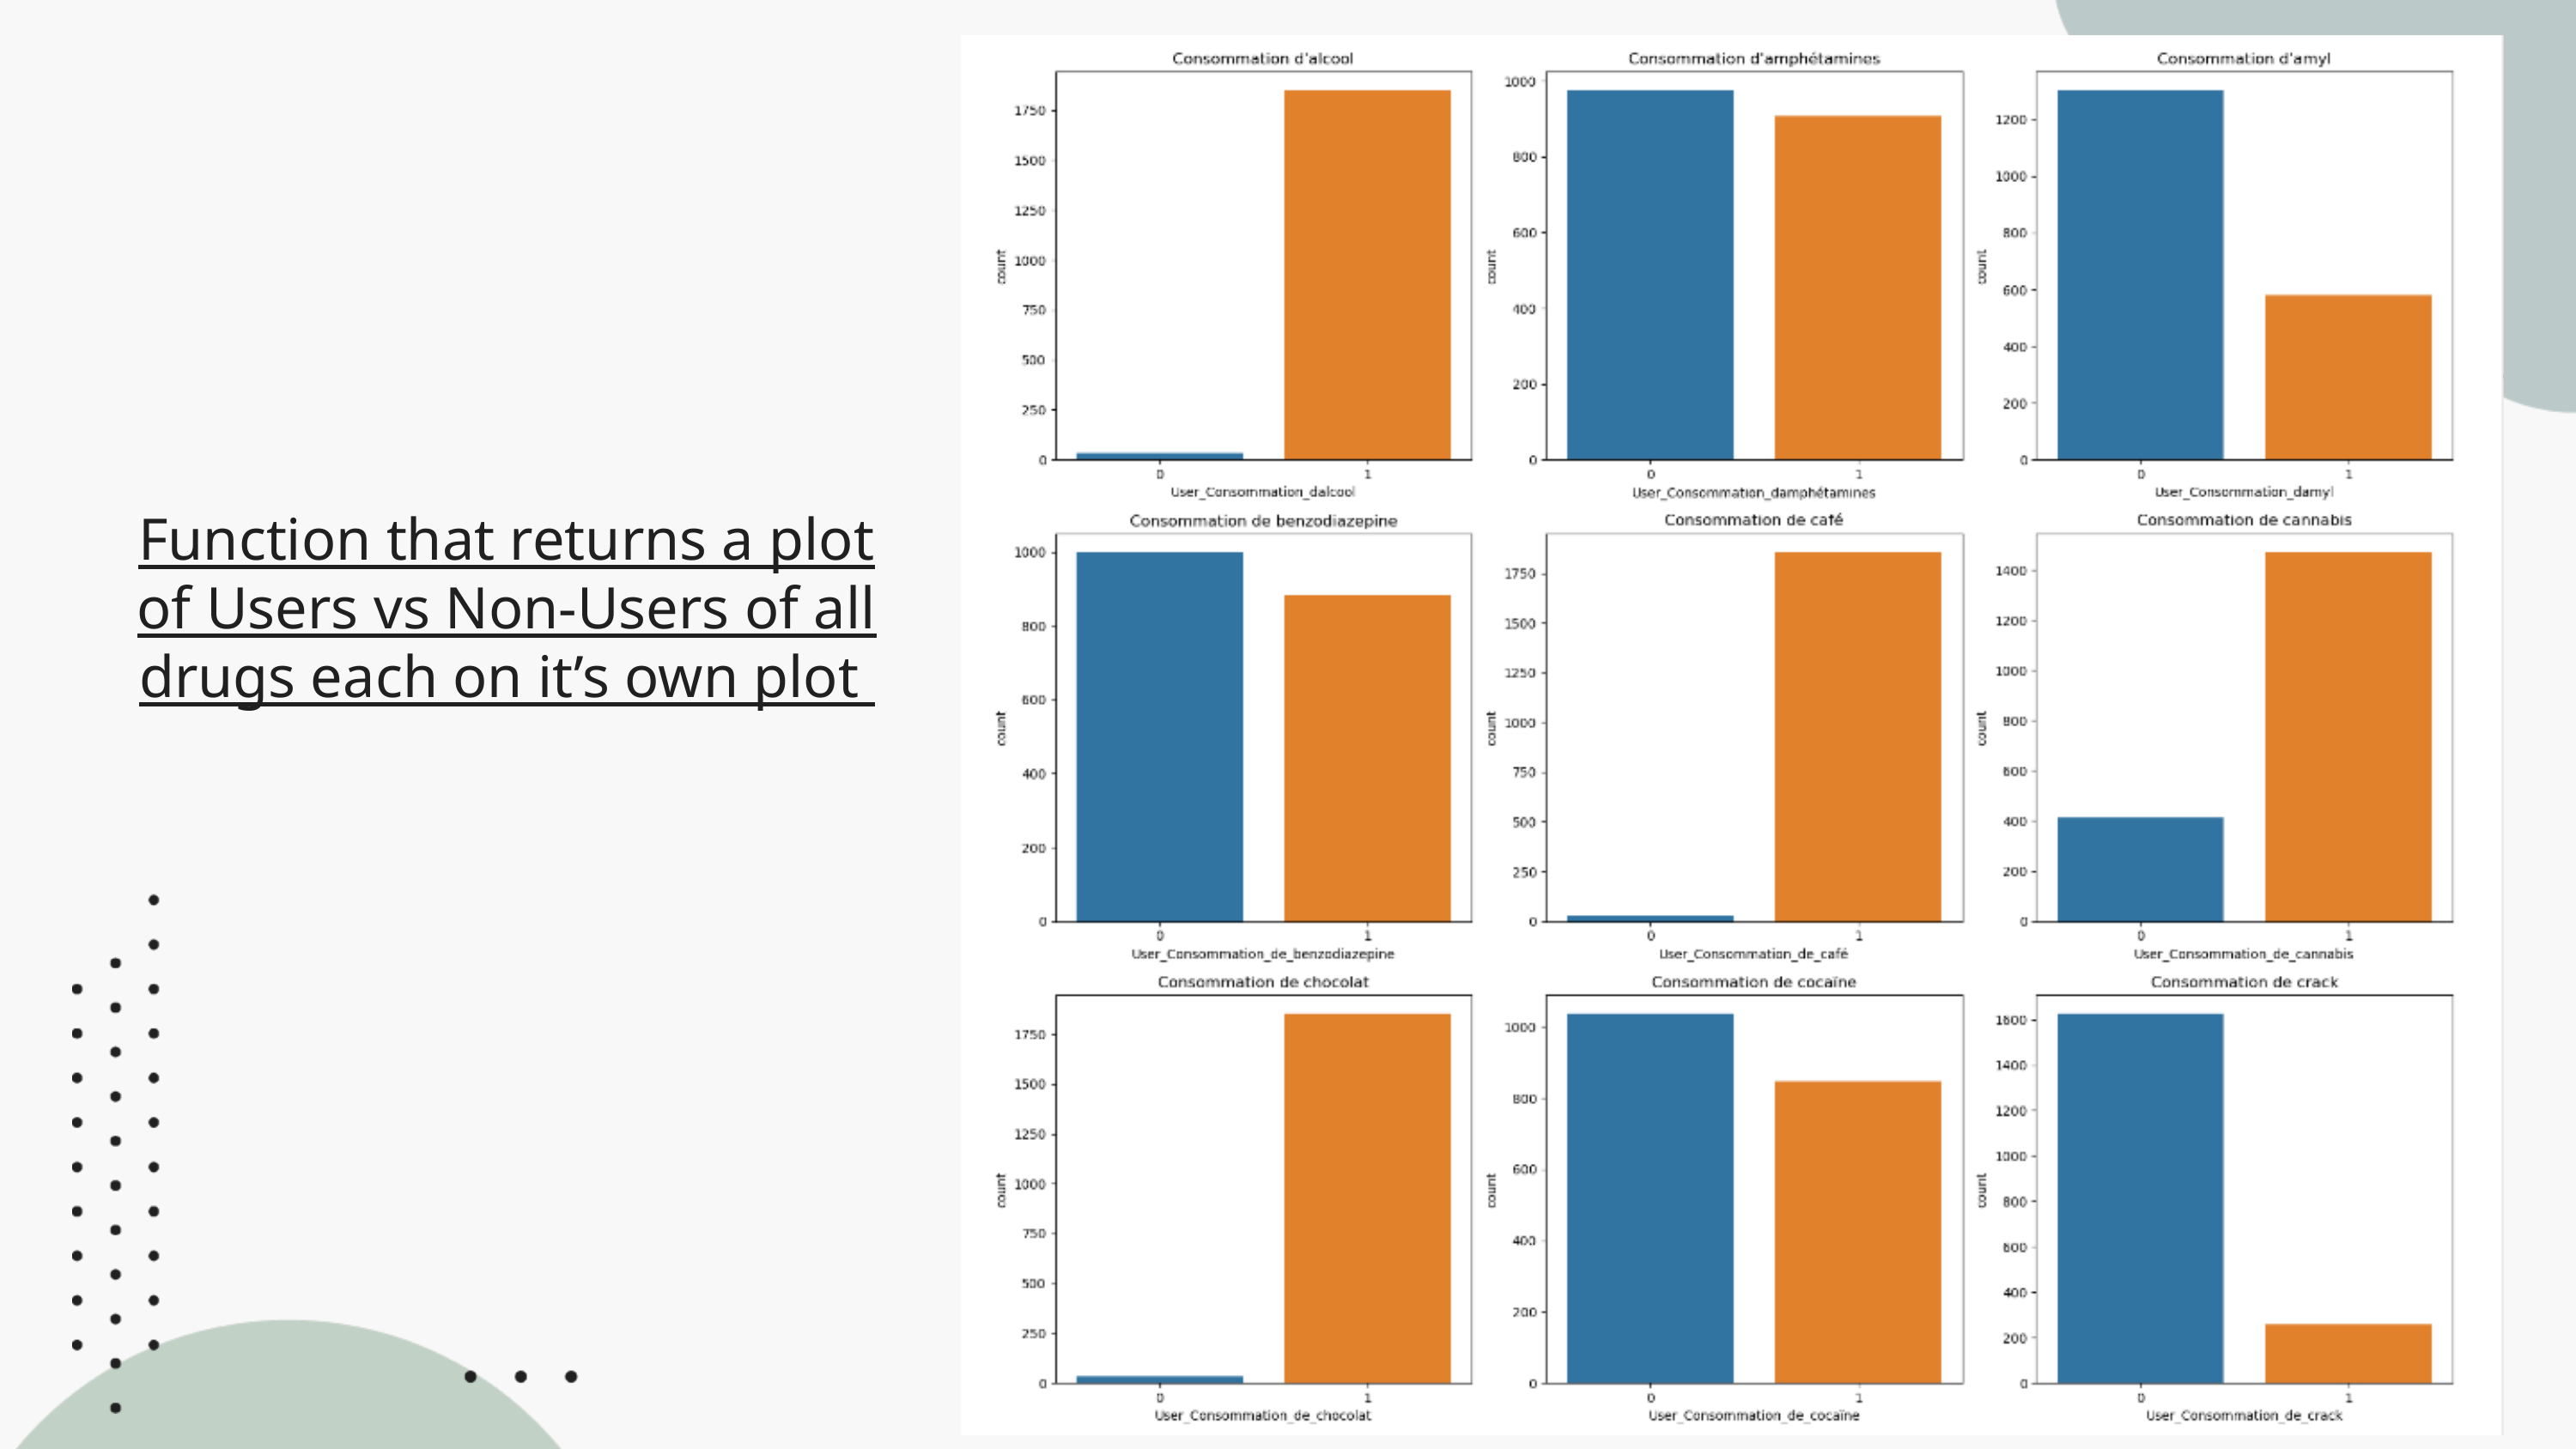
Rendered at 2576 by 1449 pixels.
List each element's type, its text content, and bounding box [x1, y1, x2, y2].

text_box Function that returns a plot of Users vs Non-Users of all drugs each on it’s own plot [109, 503, 904, 710]
text_box [0, 0, 2576, 1449]
text_box [72, 191, 961, 1414]
text_box [961, 35, 2504, 1435]
